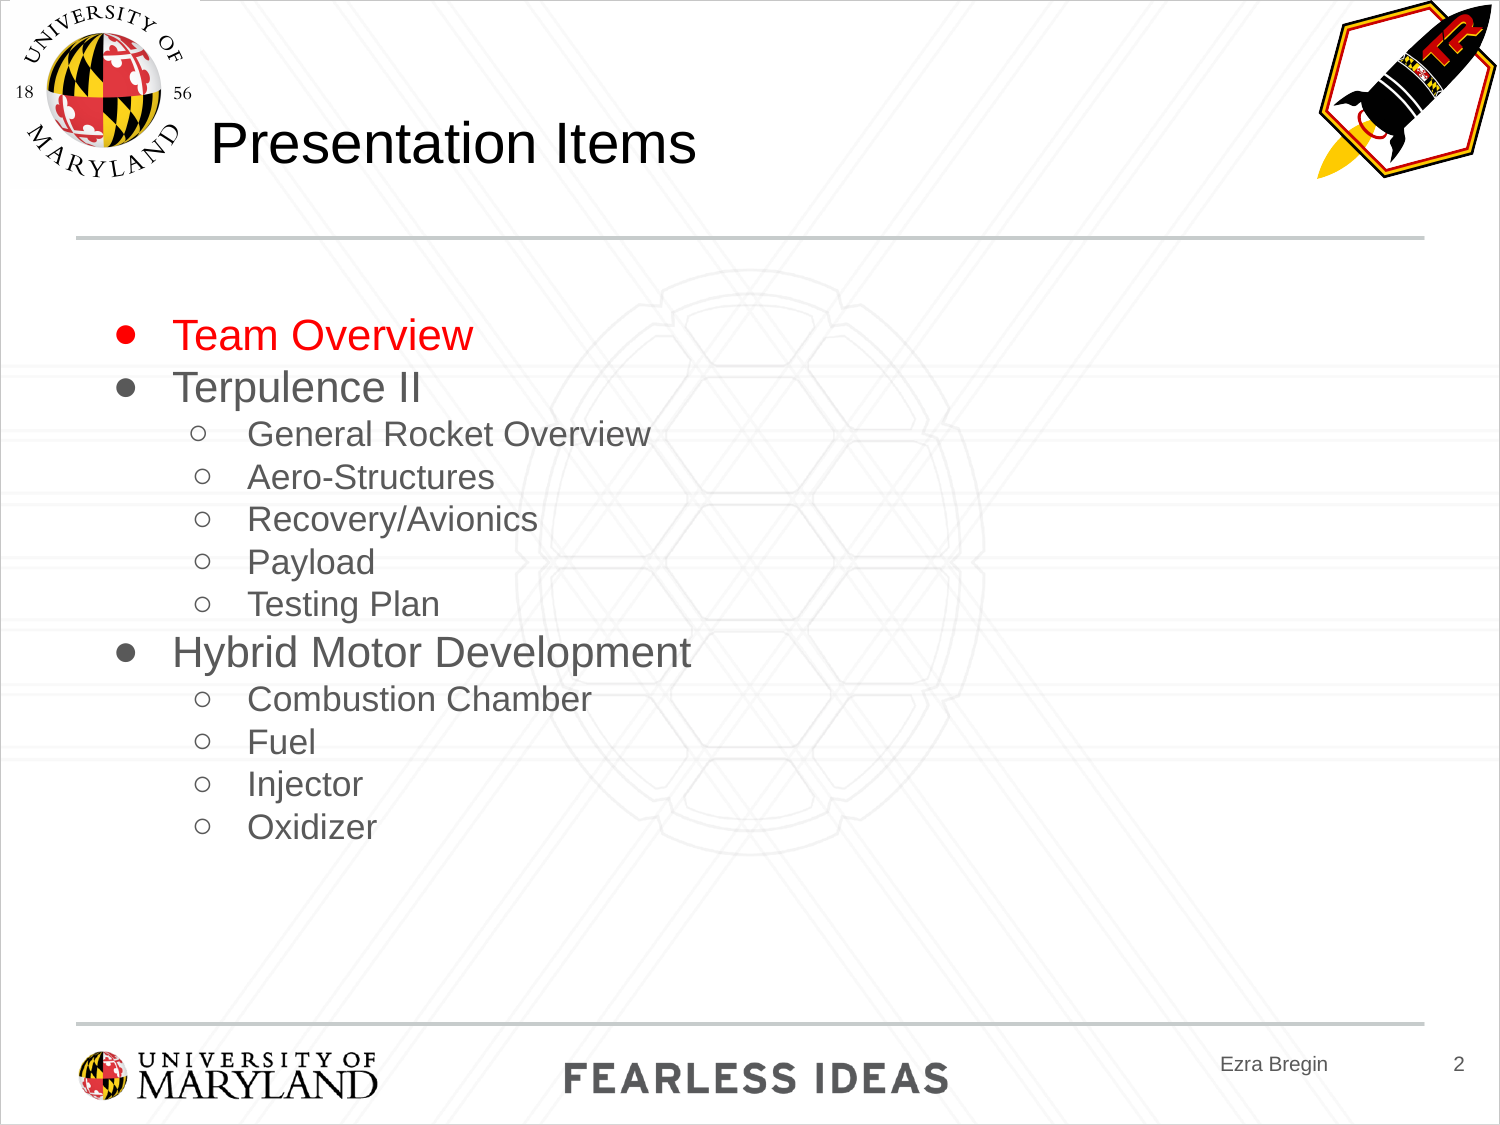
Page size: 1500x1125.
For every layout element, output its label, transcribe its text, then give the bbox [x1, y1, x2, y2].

list Team Overview Terpulence II General Rocket Overview Aero-Structures Recovery/Avionics Payload Testing Plan Hybrid Motor Development Combustion Chamber Fuel Injector Oxidizer [7, 205, 1405, 1037]
slide_number Ezra Bregin [1199, 1029, 1445, 1097]
picture [0, 0, 1500, 1125]
slide_number 2 [1389, 1019, 1480, 1106]
title Presentation Items [195, 90, 1419, 216]
